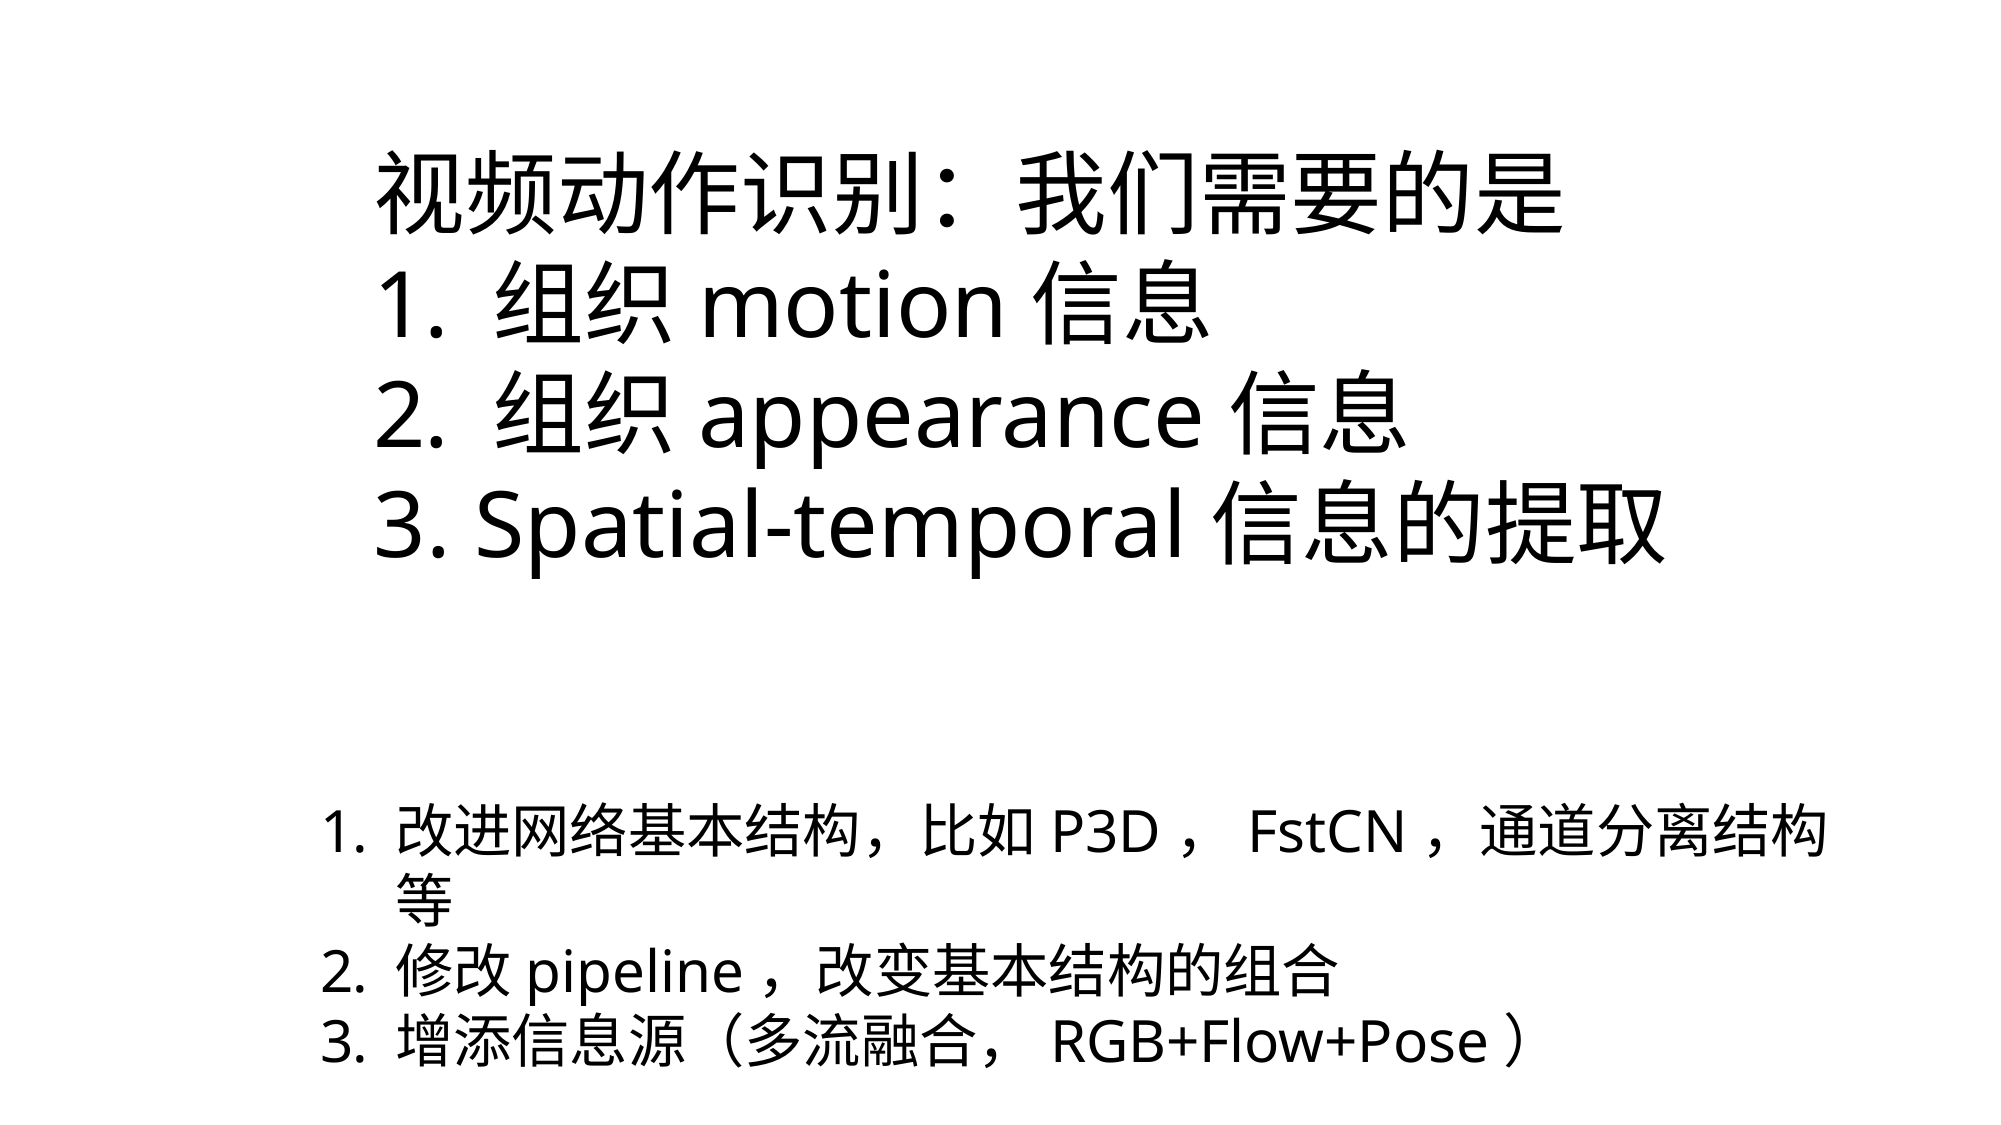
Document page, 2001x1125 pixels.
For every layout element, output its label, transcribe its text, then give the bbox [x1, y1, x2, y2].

text_box 改进网络基本结构，比如P3D，FstCN，通道分离结构等 修改pipeline，改变基本结构的组合 增添信息源（多流融合，RGB+Flow+Pose） [305, 787, 1887, 1082]
text_box 视频动作识别：我们需要的是 组织motion信息 组织appearance信息 Spatial-temporal信息的提取 [359, 128, 1804, 584]
